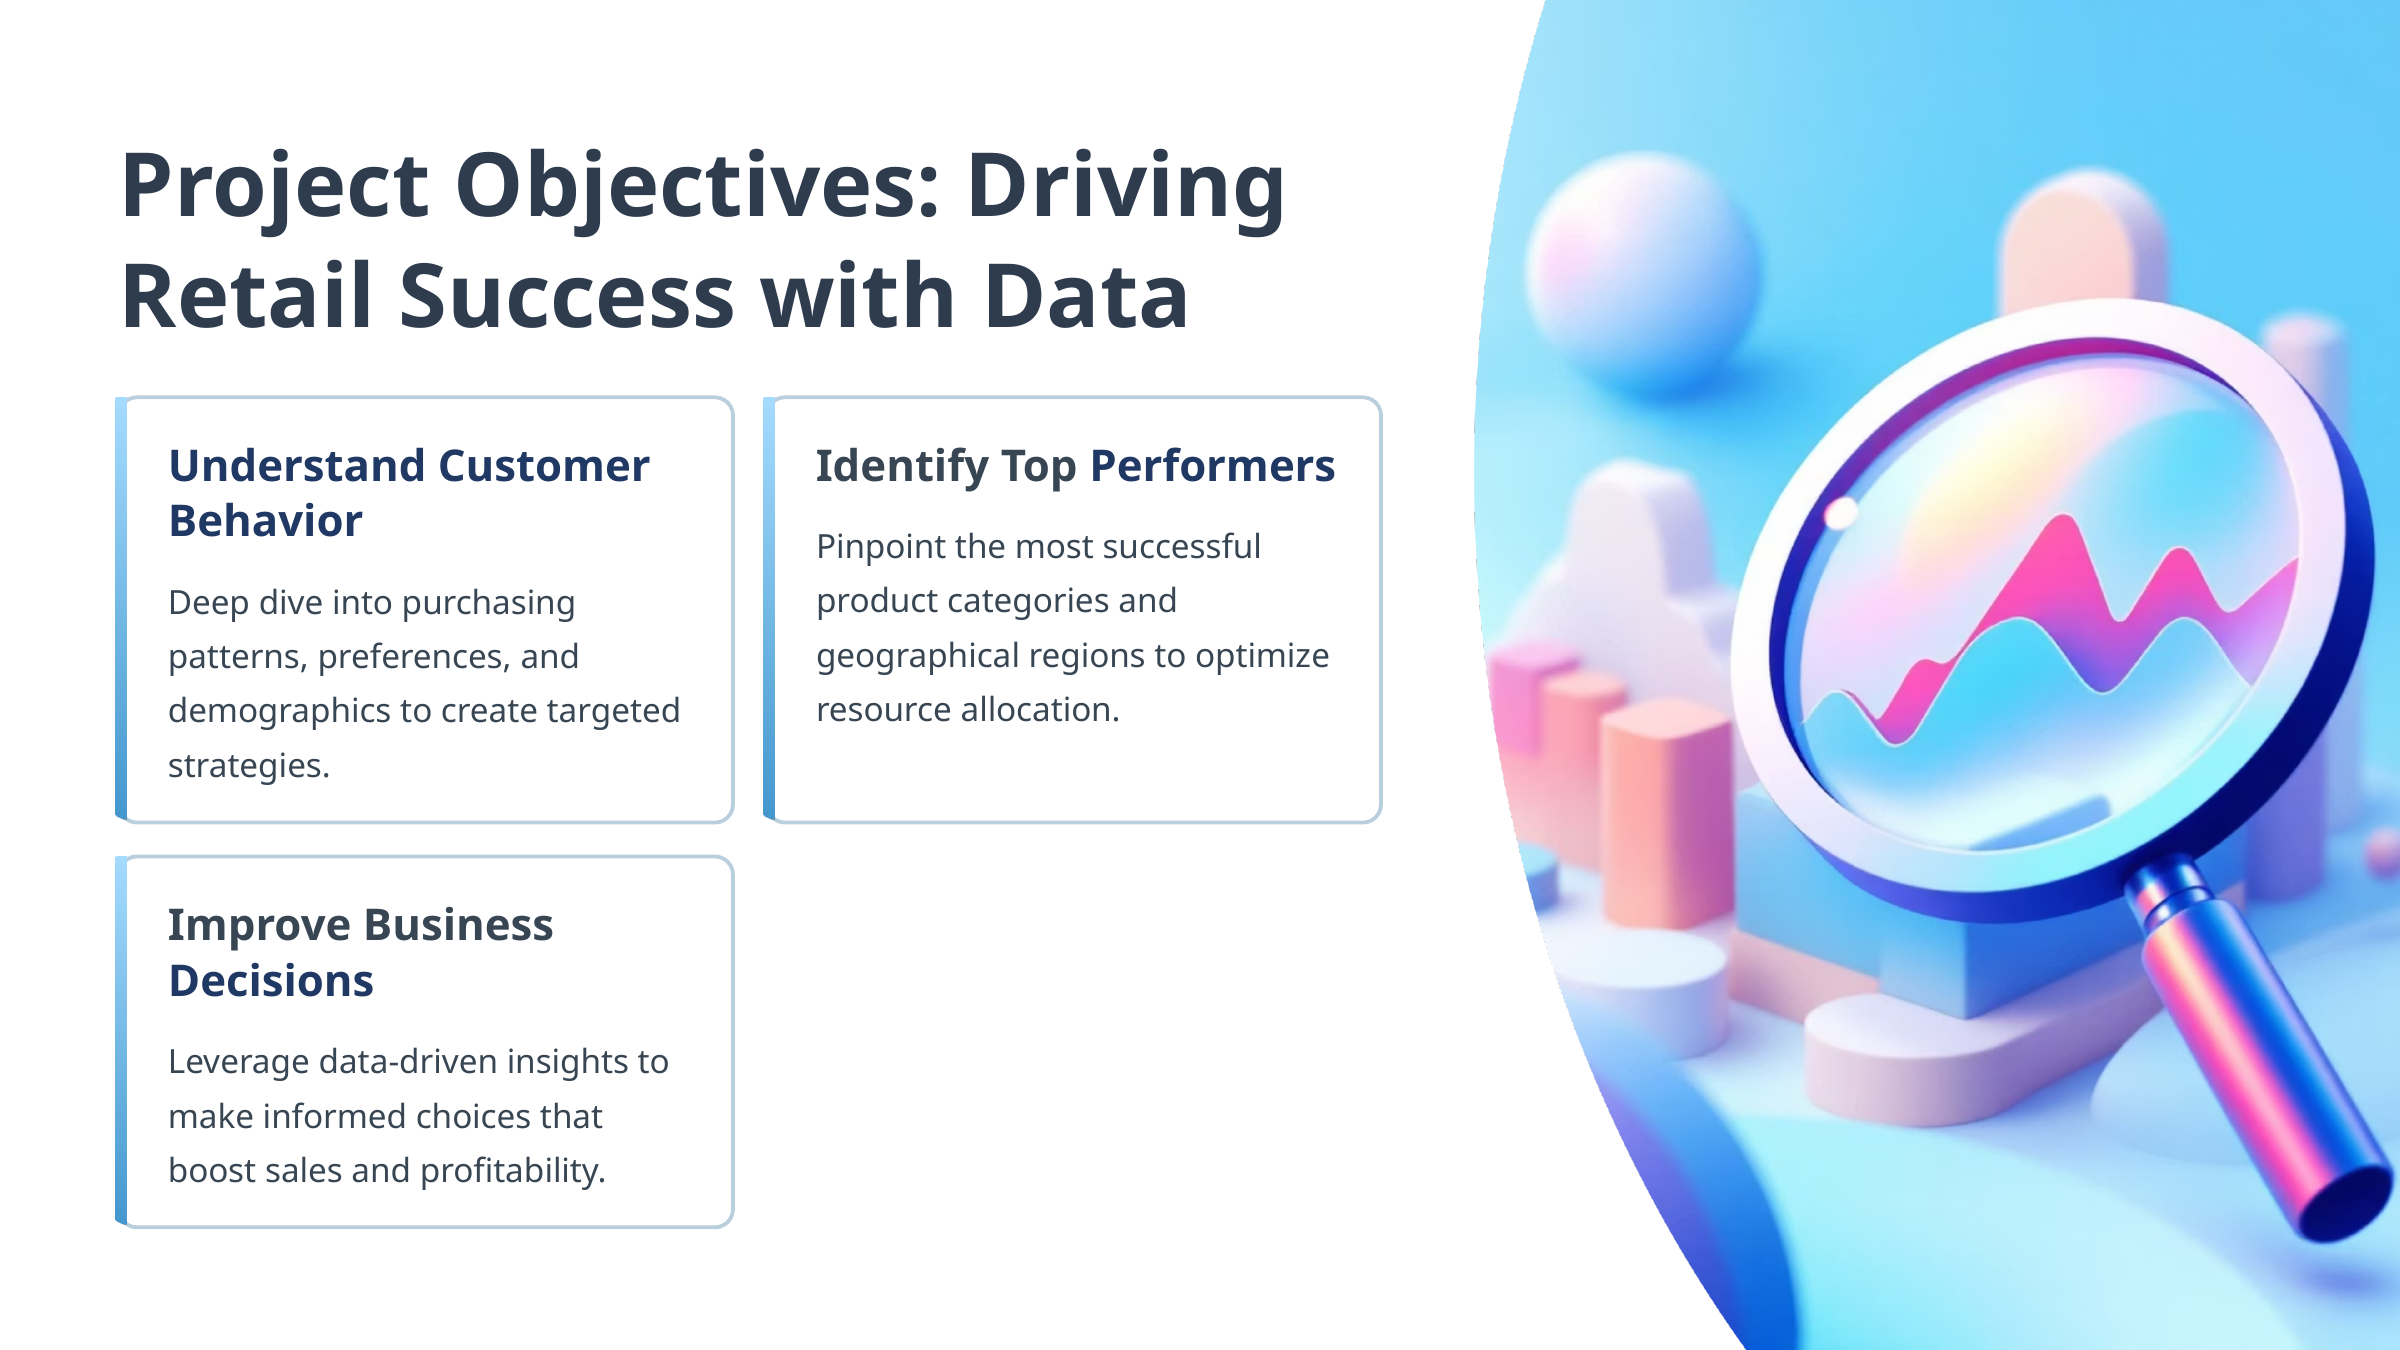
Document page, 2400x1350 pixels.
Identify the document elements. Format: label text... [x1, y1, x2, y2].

picture [115, 397, 131, 823]
picture [115, 856, 131, 1228]
picture [763, 397, 779, 823]
text_box [779, 397, 1382, 823]
text_box Improve Business Decisions [167, 894, 696, 1007]
text_box Project Objectives: Driving Retail Success with Data [118, 122, 1381, 347]
text_box Deep dive into purchasing patterns, preferences, and demographics to create targeted strategies. [167, 567, 696, 785]
text_box [131, 856, 733, 1228]
text_box Leverage data-driven insights to make informed choices that boost sales and profitability. [167, 1026, 696, 1190]
text_box Understand Customer Behavior [167, 435, 696, 547]
text_box [131, 397, 733, 823]
text_box Identify Top Performers [815, 435, 1287, 491]
text_box Pinpoint the most successful product categories and geographical regions to optimize resource allocation. [815, 511, 1344, 729]
picture [1454, 0, 2400, 1350]
